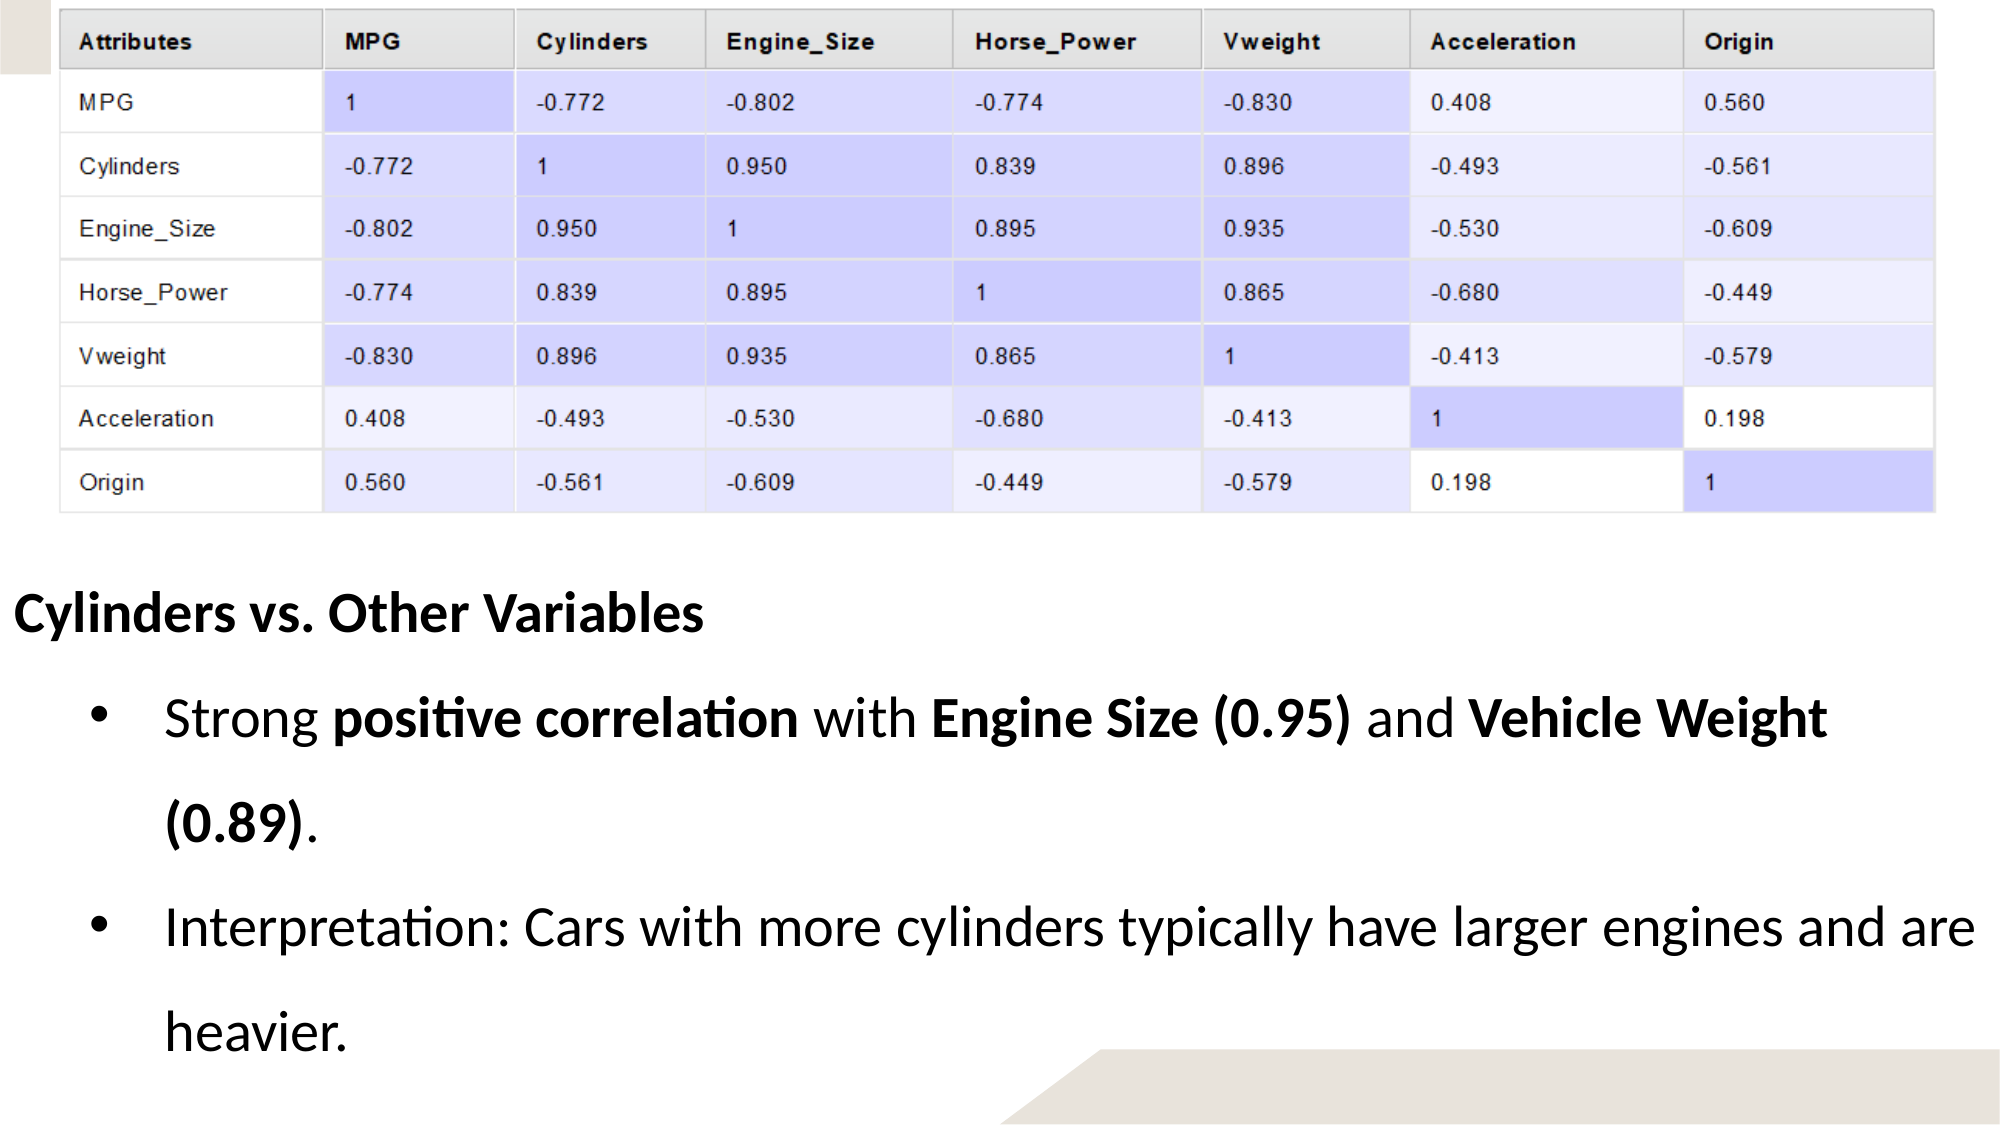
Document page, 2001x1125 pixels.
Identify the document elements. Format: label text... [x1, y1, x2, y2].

picture [50, 0, 1950, 515]
text_box Cylinders vs. Other Variables Strong positive correlation with Engine Size (0.95) and Vehicle Weight (0.89). Interpretation: Cars with more cylinders typically have larger engines and are heavier. [0, 531, 2000, 1071]
